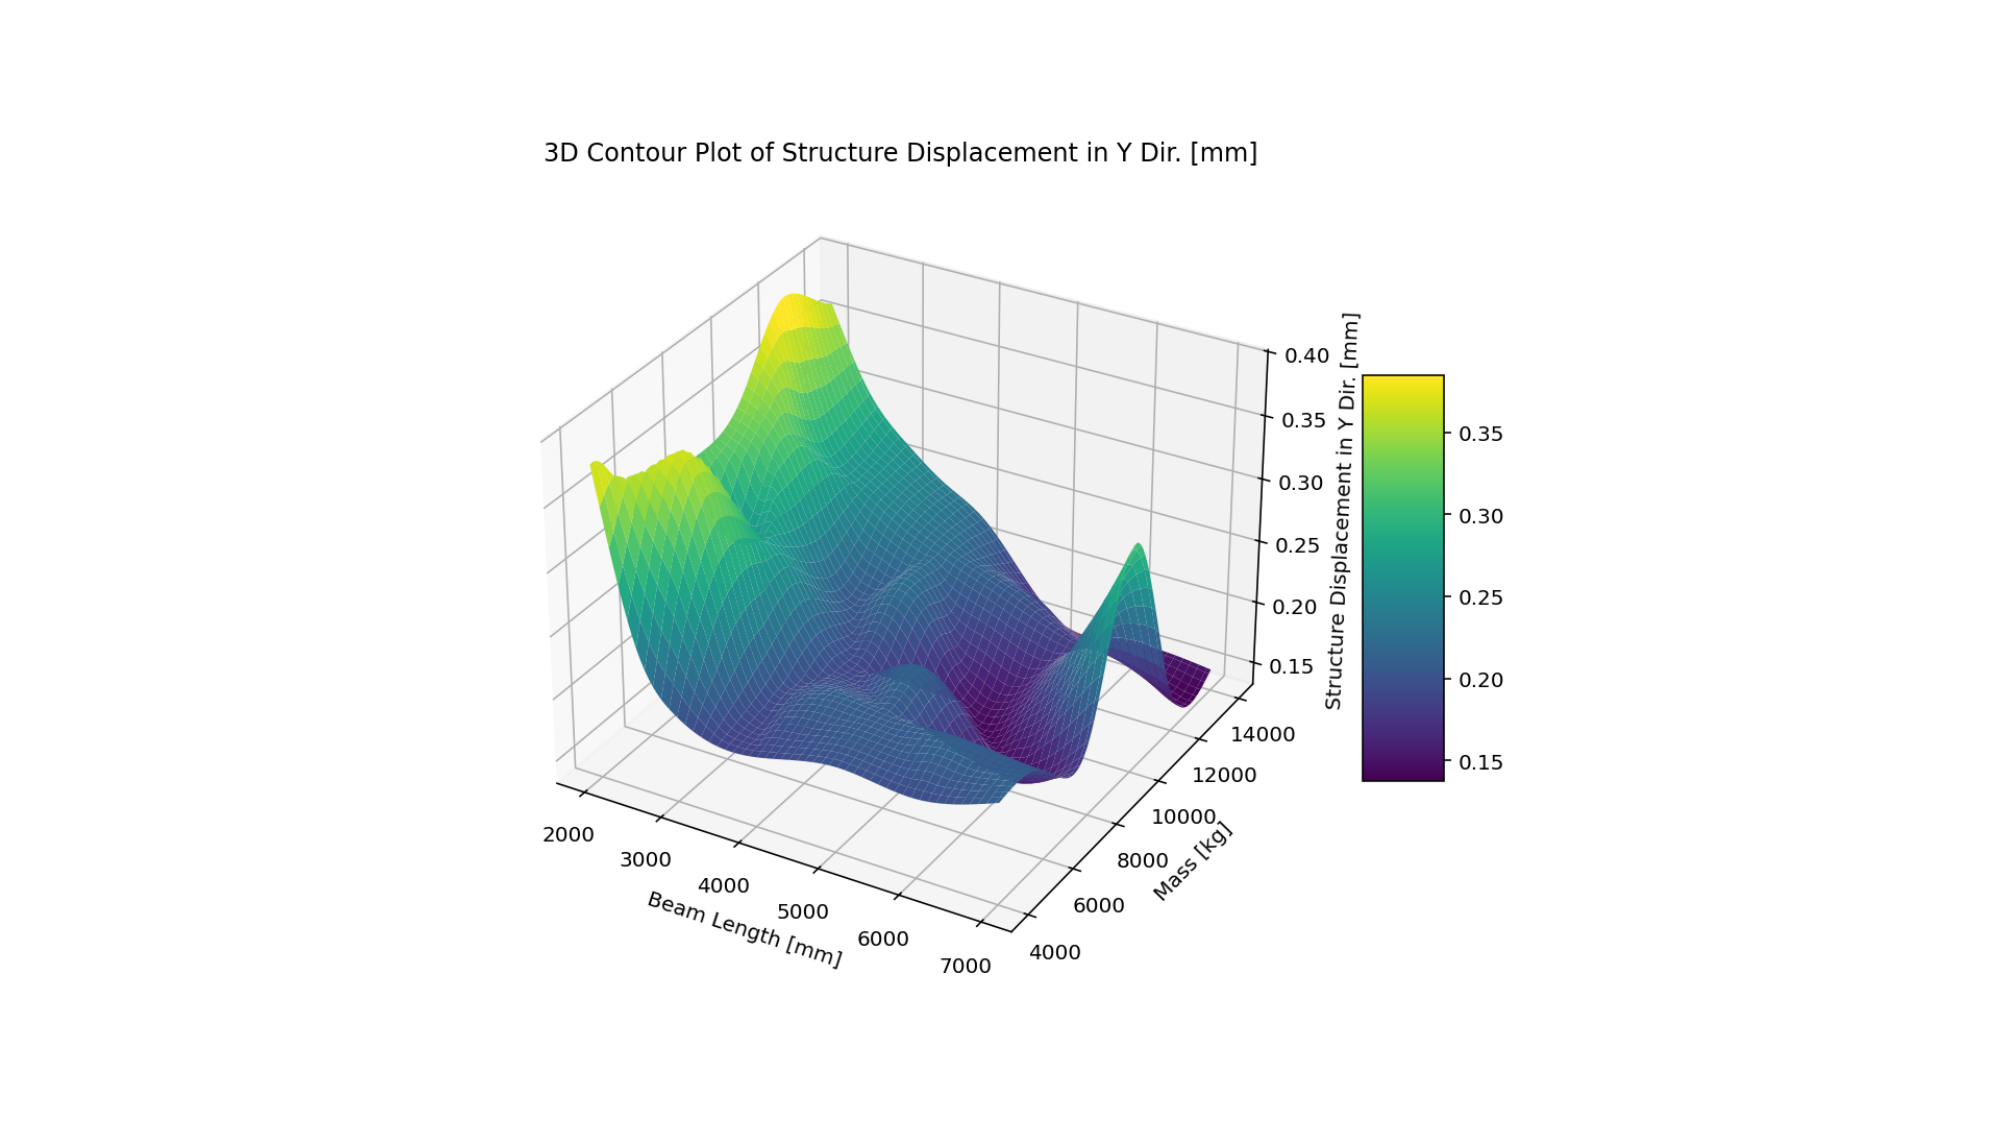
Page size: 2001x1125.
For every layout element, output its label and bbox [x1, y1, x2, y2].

picture [480, 127, 1520, 998]
